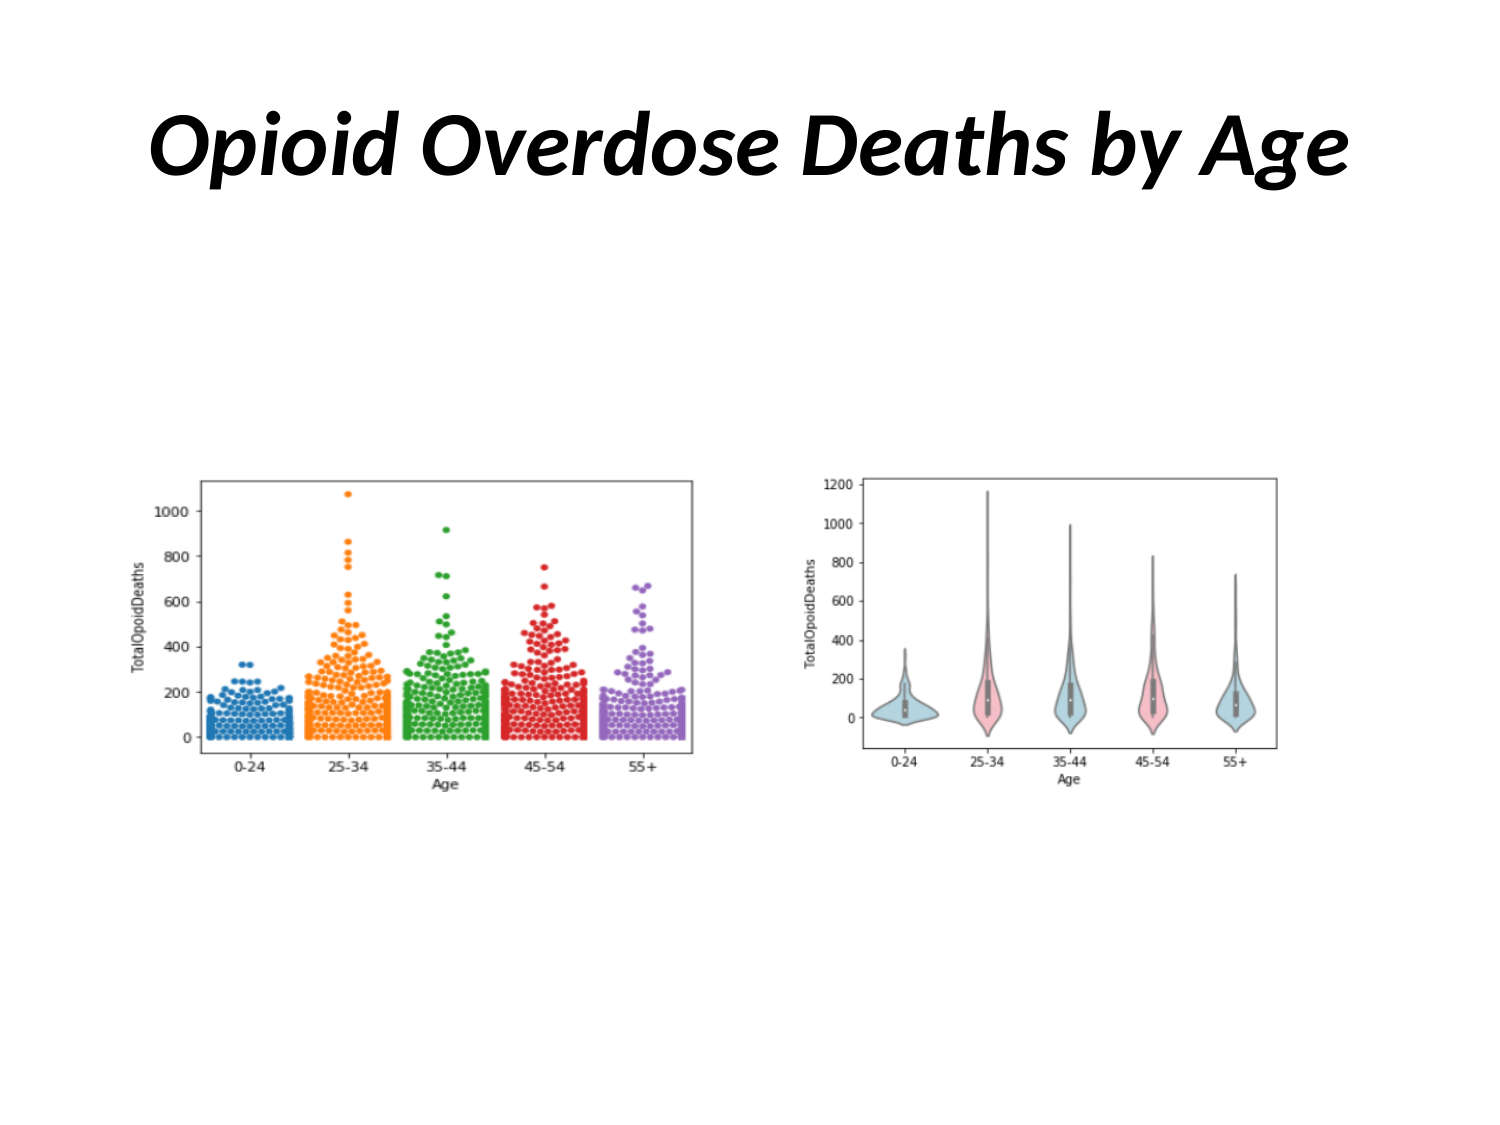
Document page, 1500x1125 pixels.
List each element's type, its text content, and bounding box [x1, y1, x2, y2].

picture [762, 467, 1325, 808]
title Opioid Overdose Deaths by Age [75, 45, 1425, 233]
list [88, 467, 738, 817]
